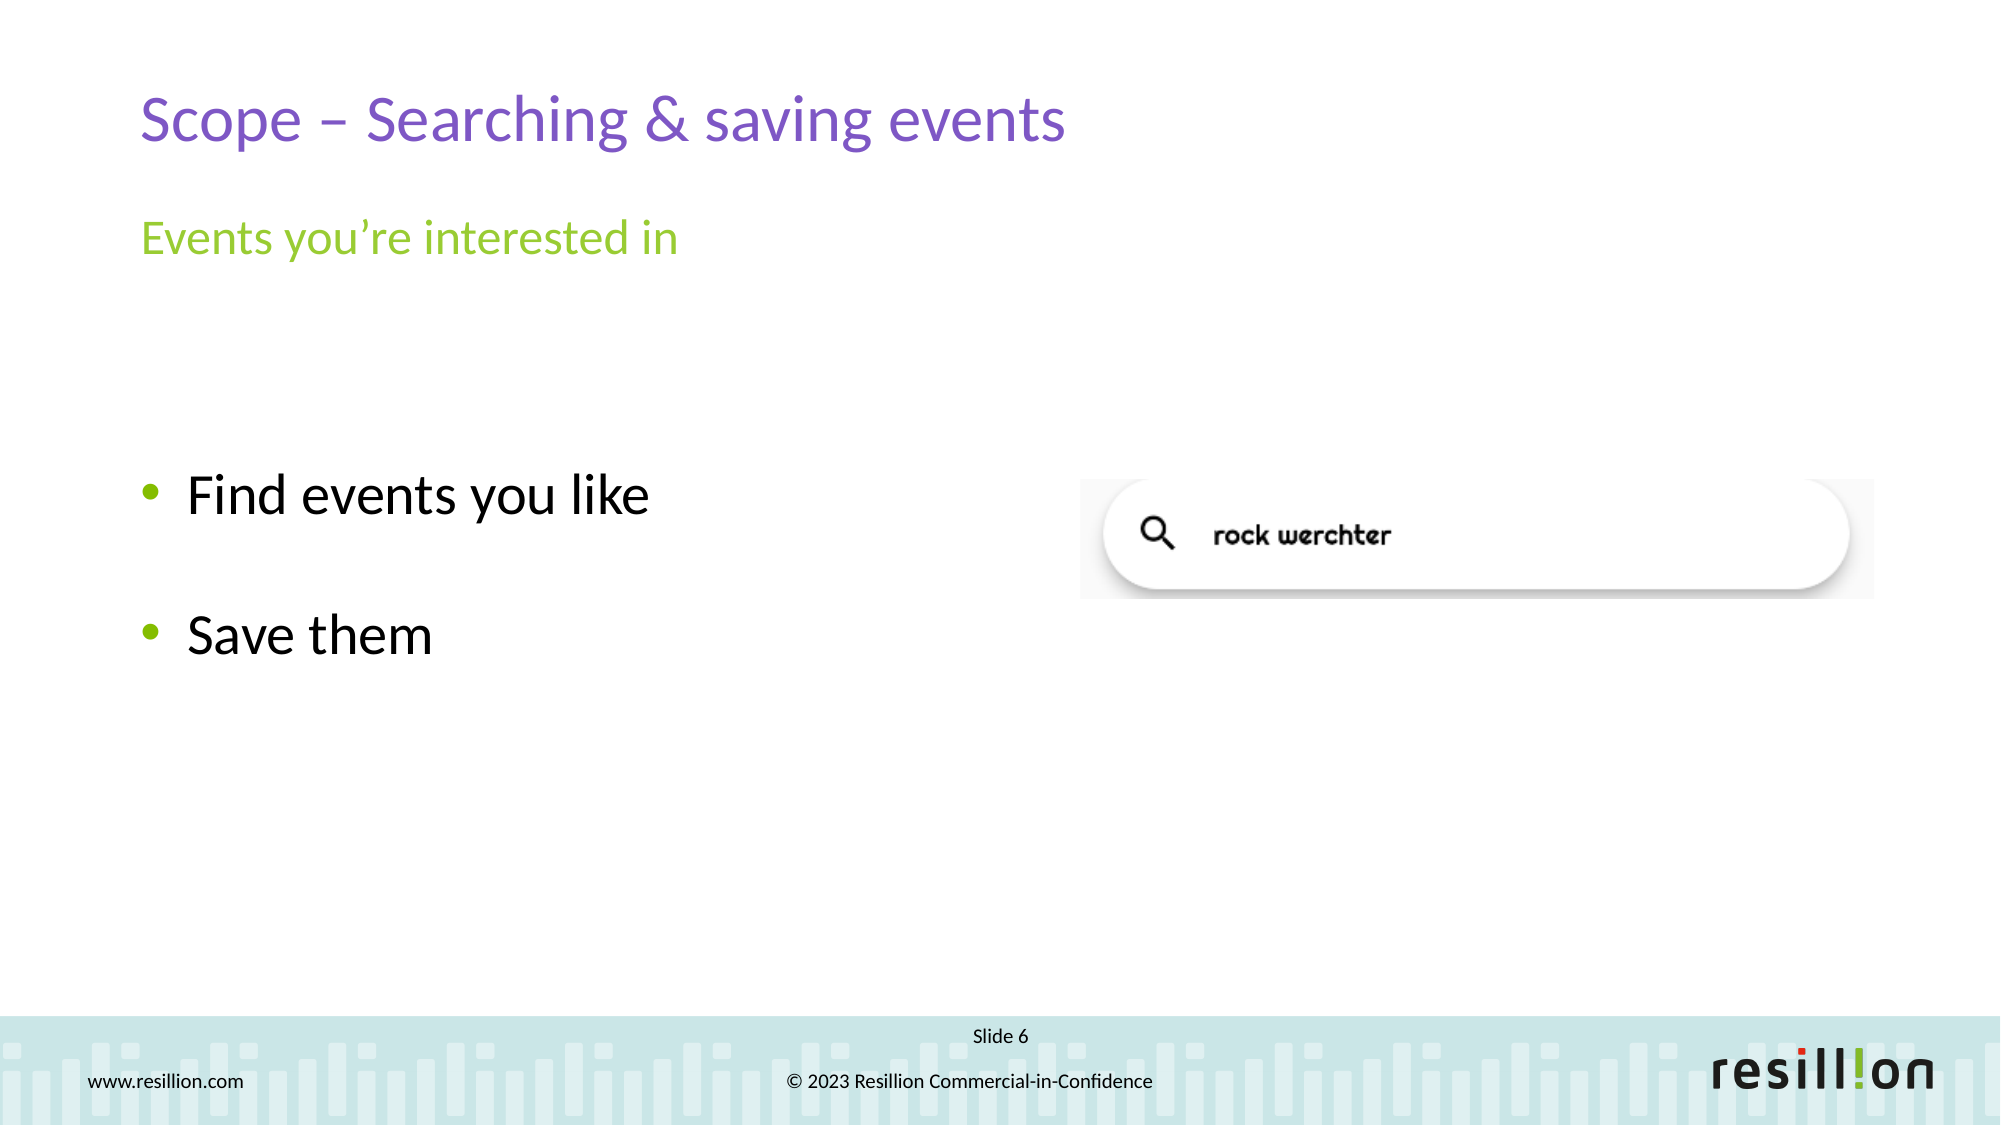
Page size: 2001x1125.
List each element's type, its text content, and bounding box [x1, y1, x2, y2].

picture [0, 1016, 2001, 1125]
list Events you’re interested in [125, 204, 1681, 272]
list Scope – Searching & saving events [125, 76, 1465, 187]
picture [1080, 479, 1875, 599]
text_box Find events you like Save them [125, 448, 1537, 674]
